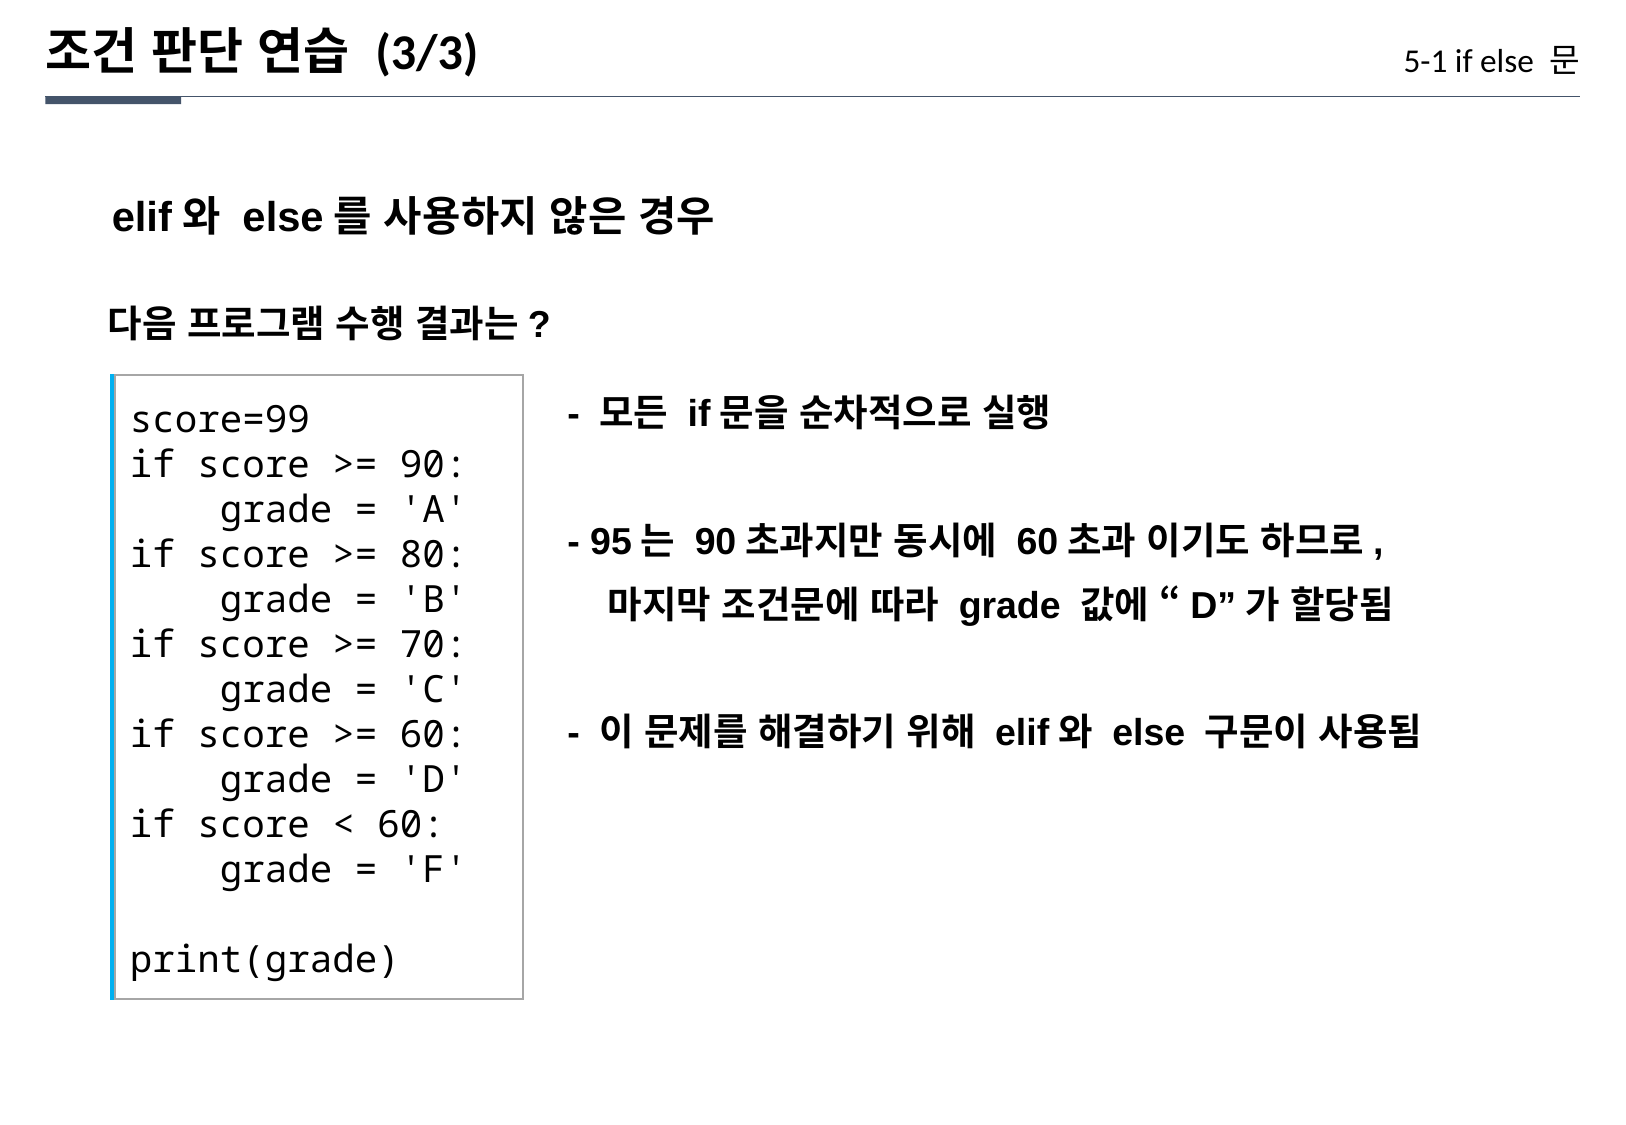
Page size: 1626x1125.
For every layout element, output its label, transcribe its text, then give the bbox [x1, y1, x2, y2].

text_box 다음 프로그램 수행 결과는? [93, 292, 1387, 352]
list 조건 판단 연습 (3/3) [45, 26, 965, 82]
text_box - 모든 if문을 순차적으로 실행 - 95는 90초과지만 동시에 60초과 이기도 하므로, 마지막 조건문에 따라 grade 값에 “D”가 할당됨 - 이 문제를 해결하기 위해 elif와 else 구문이 사용됨 [552, 381, 1625, 761]
text_box elif와 else를 사용하지 않은 경우 [97, 182, 1391, 248]
list 5-1 if else 문 [1038, 43, 1581, 81]
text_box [111, 374, 524, 1000]
